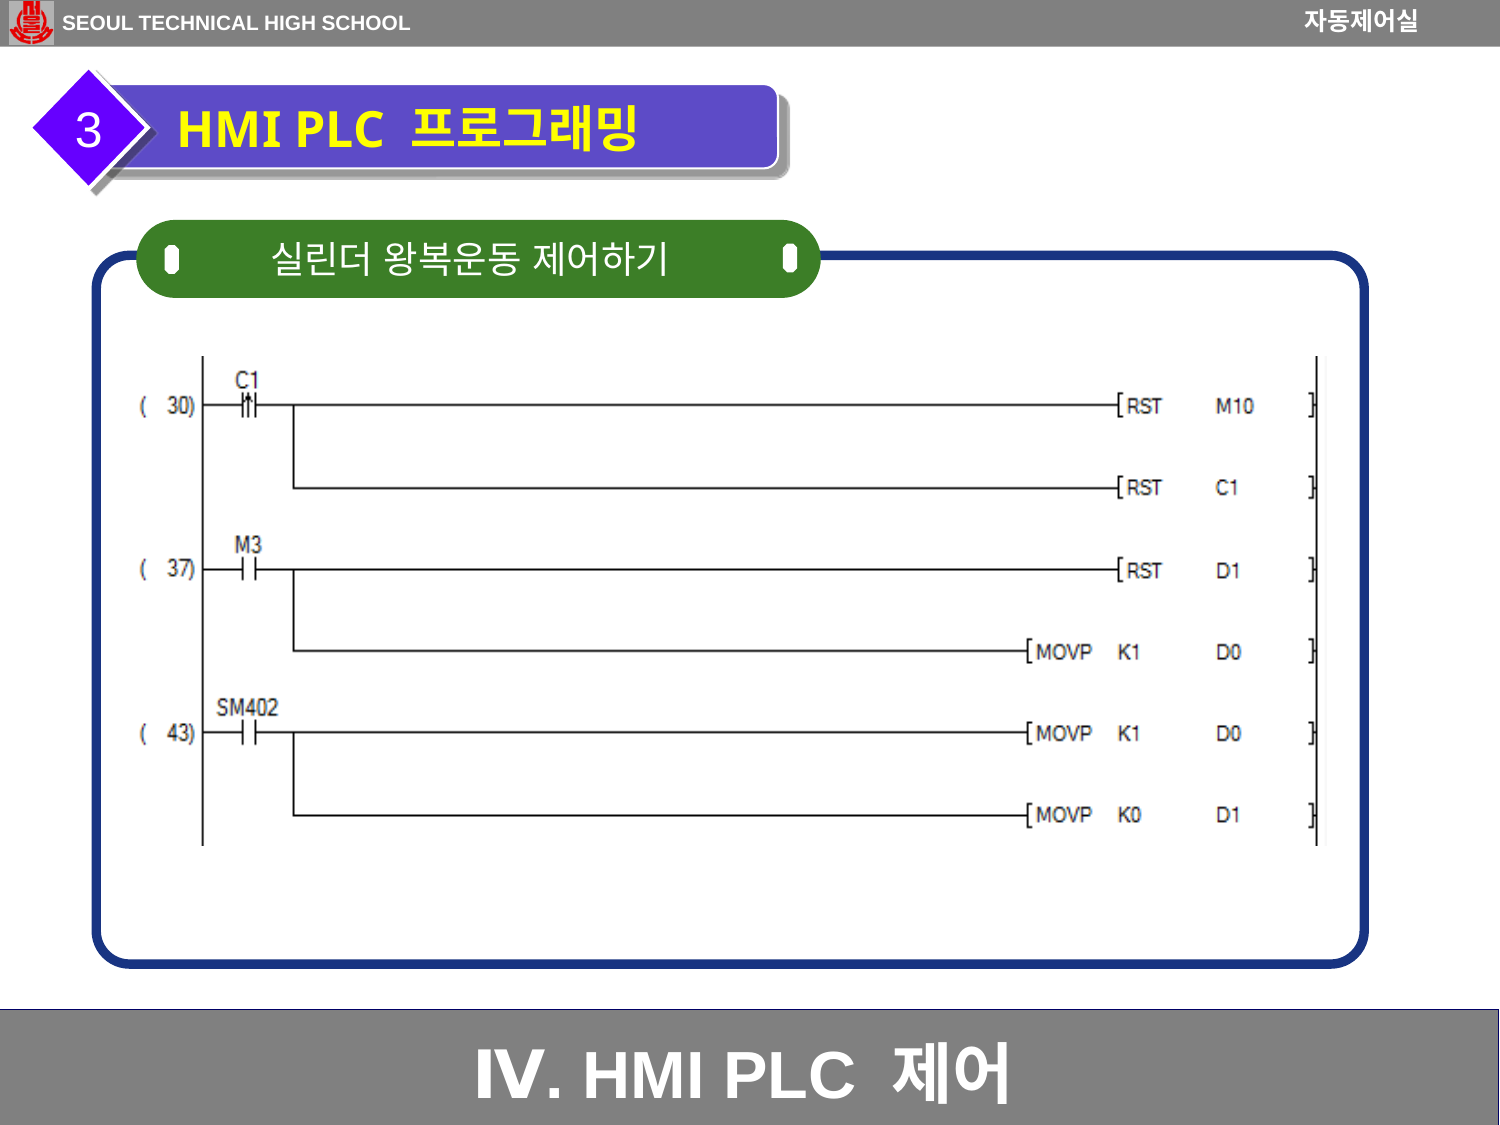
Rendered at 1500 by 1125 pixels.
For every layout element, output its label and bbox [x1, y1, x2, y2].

picture [9, 1, 54, 45]
picture [135, 356, 1327, 847]
text_box [29, 66, 779, 190]
text_box [135, 219, 822, 299]
text_box [96, 255, 1365, 965]
